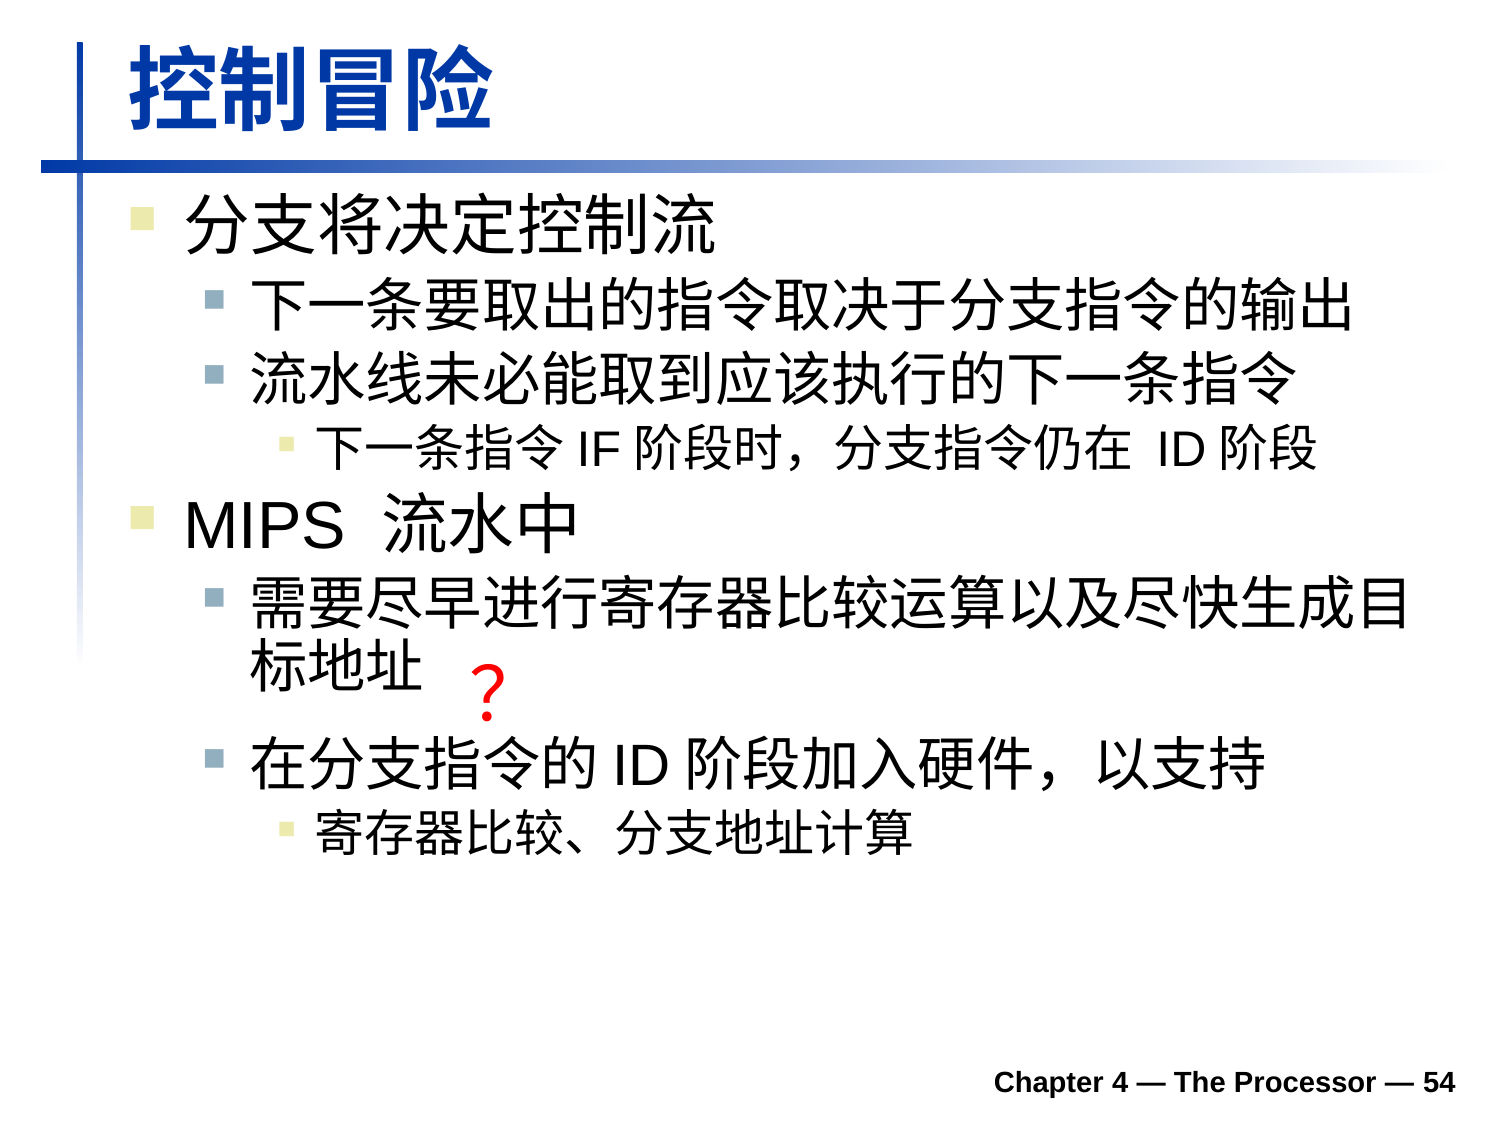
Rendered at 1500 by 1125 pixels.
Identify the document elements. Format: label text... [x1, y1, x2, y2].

text_box 在分支指令的ID阶段加入硬件，以支持 寄存器比较、分支地址计算 [112, 727, 1469, 929]
list 分支将决定控制流 下一条要取出的指令取决于分支指令的输出 流水线未必能取到应该执行的下一条指令 下一条指令IF阶段时，分支指令仍在 ID阶段 MIPS 流水中 需要尽早进行寄存器比较运算以及尽快生成目标地址 [112, 184, 1469, 727]
title 控制冒险 [112, 23, 1468, 149]
footer Chapter 4 — The Processor — 54 [277, 1046, 1471, 1106]
text_box ？ [454, 639, 632, 744]
